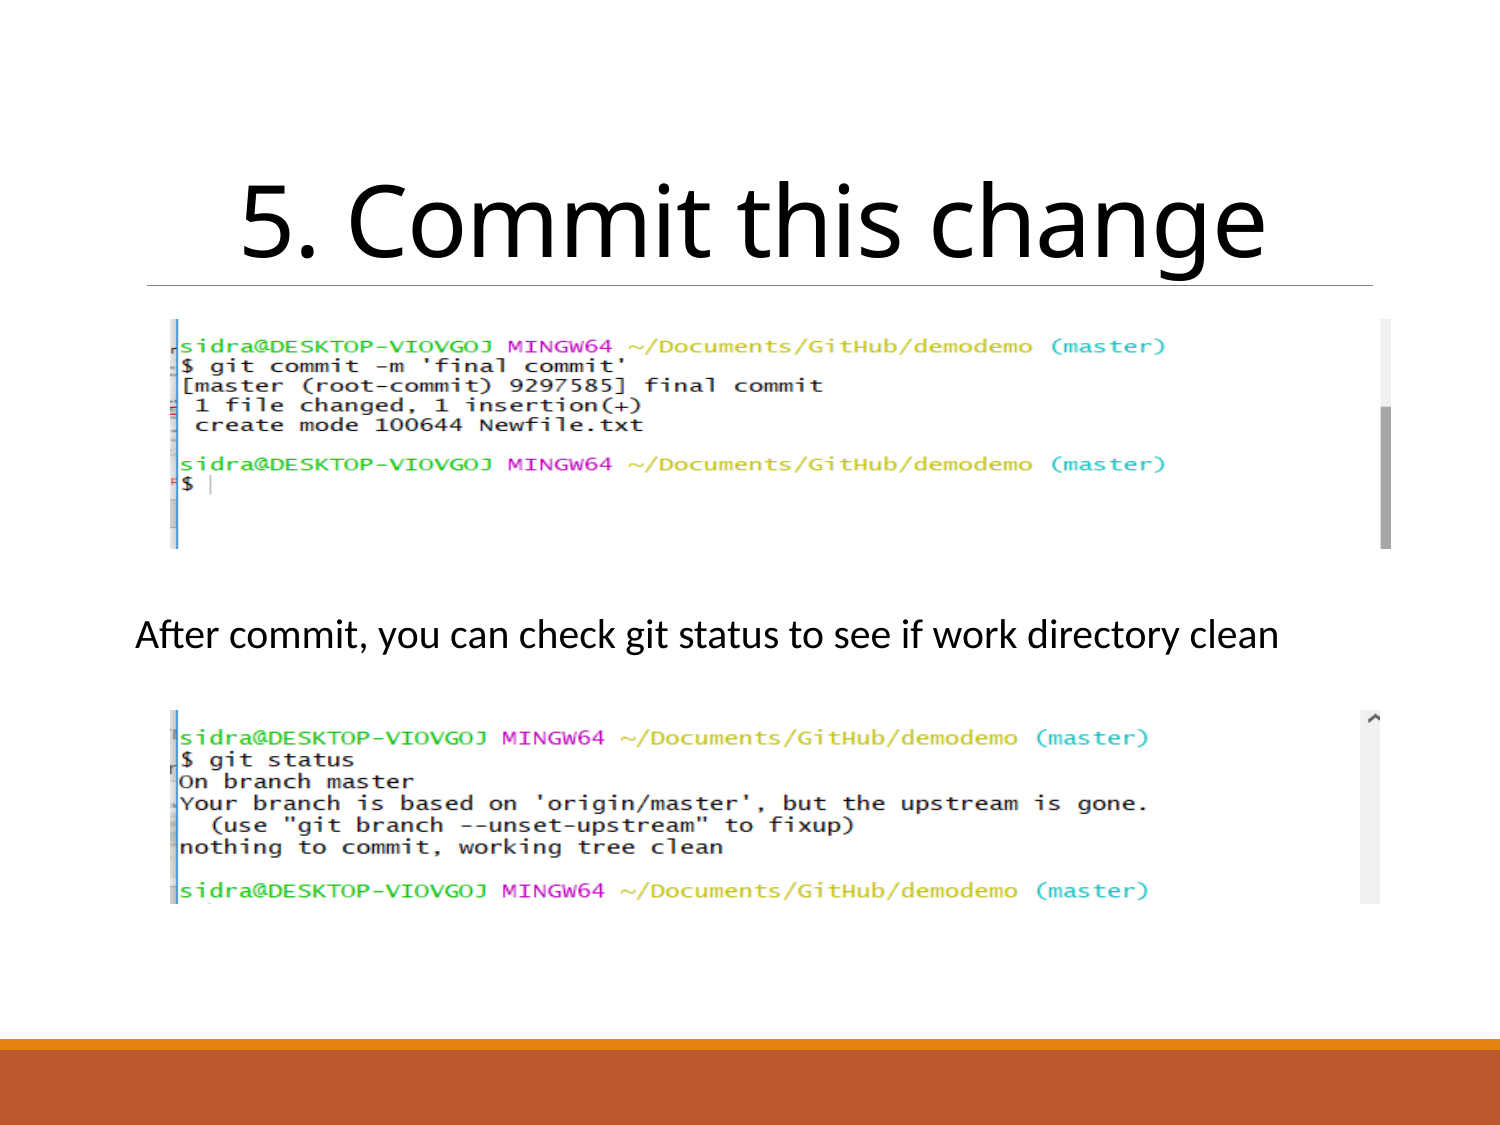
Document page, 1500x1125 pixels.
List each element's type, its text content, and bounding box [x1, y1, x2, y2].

picture [169, 710, 1381, 904]
picture [169, 318, 1391, 549]
title 5. Commit this change [135, 47, 1373, 285]
list After commit, you can check git status to see if work directory clean [135, 302, 1373, 963]
